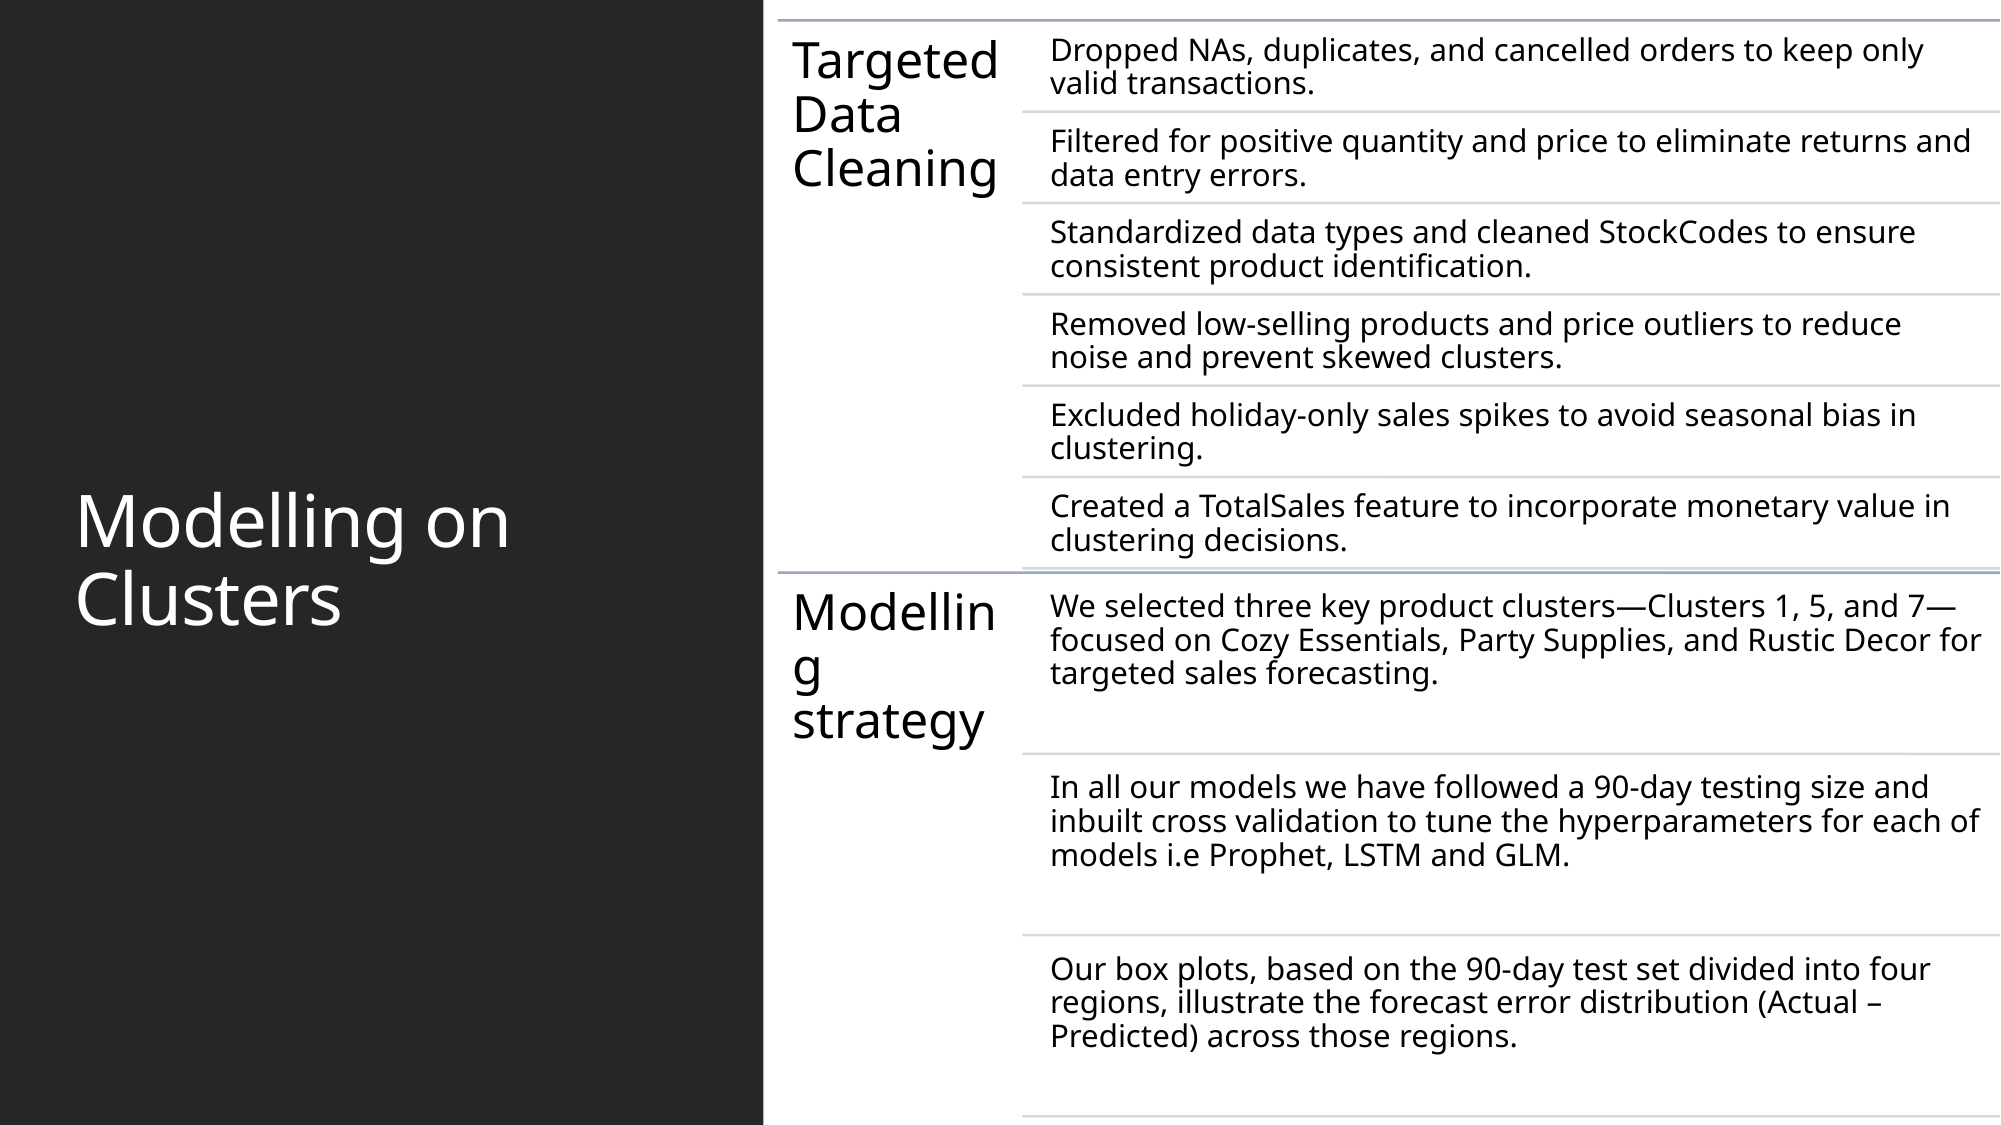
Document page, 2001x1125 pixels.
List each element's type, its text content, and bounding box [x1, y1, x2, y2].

title Modelling on Clusters [59, 476, 621, 649]
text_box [777, 19, 2000, 1125]
